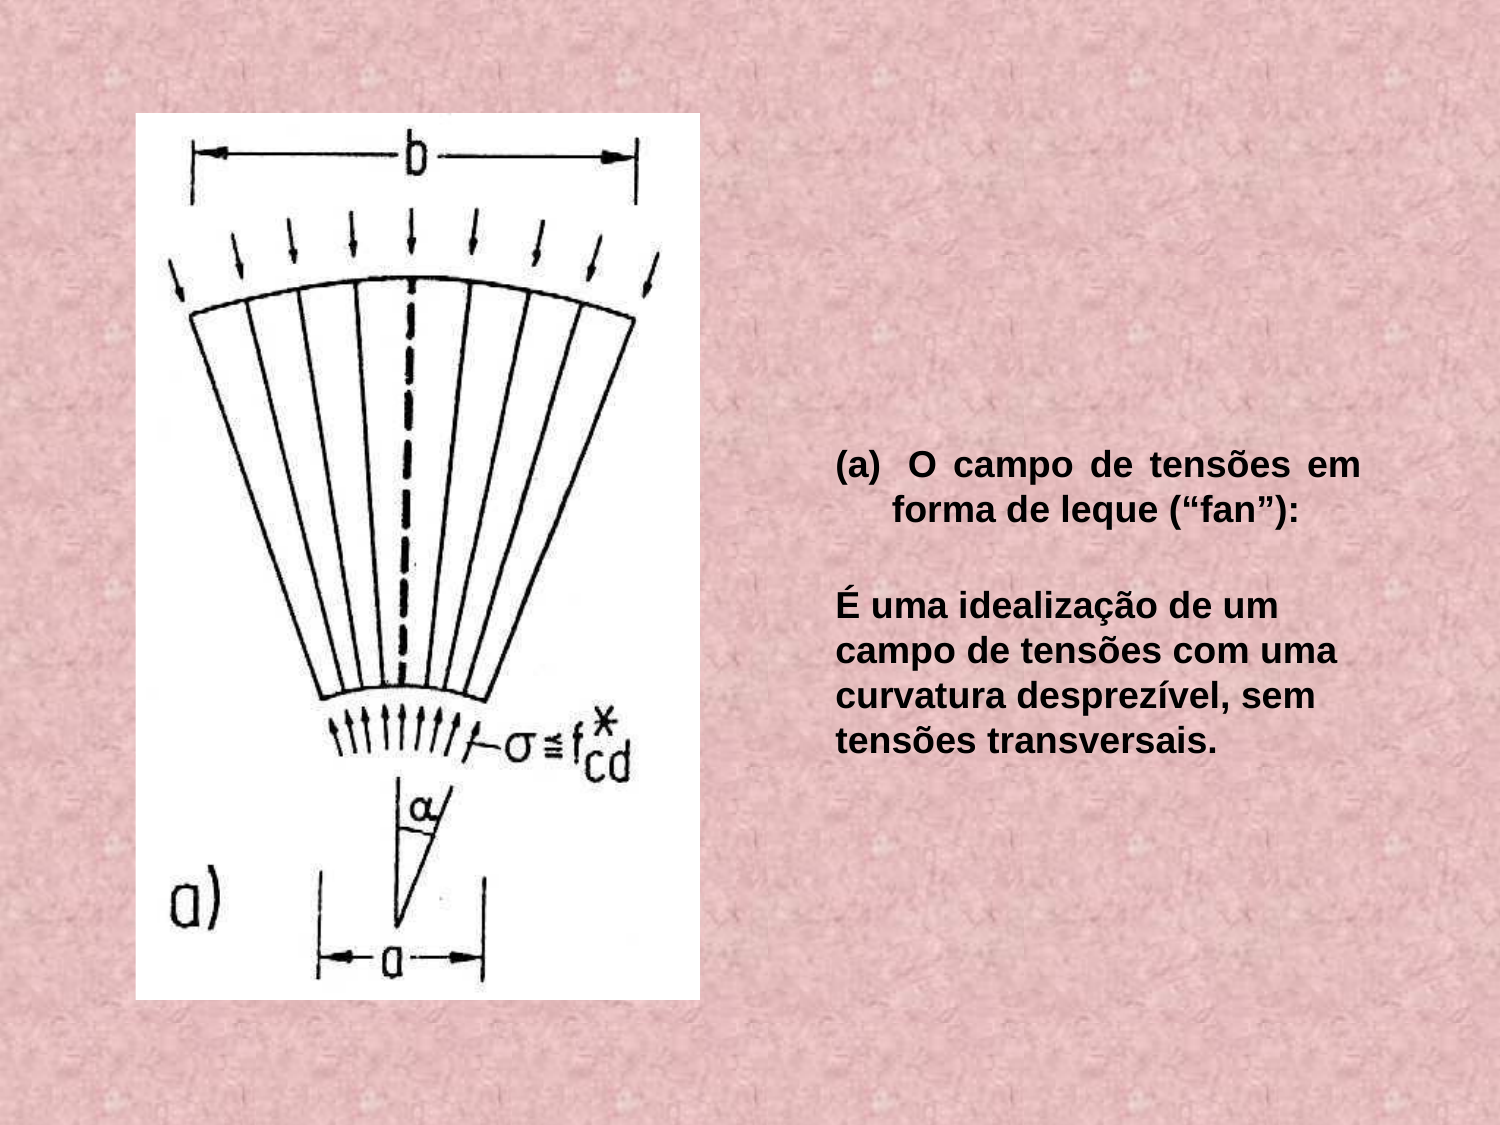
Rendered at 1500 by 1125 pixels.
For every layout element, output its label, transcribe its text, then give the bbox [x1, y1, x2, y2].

picture [0, 1, 1500, 1125]
text_box O campo de tensões em forma de leque (“fan”): [820, 432, 1376, 574]
text_box É uma idealização de um campo de tensões com uma curvatura desprezível, sem tensões transversais. [820, 574, 1400, 769]
